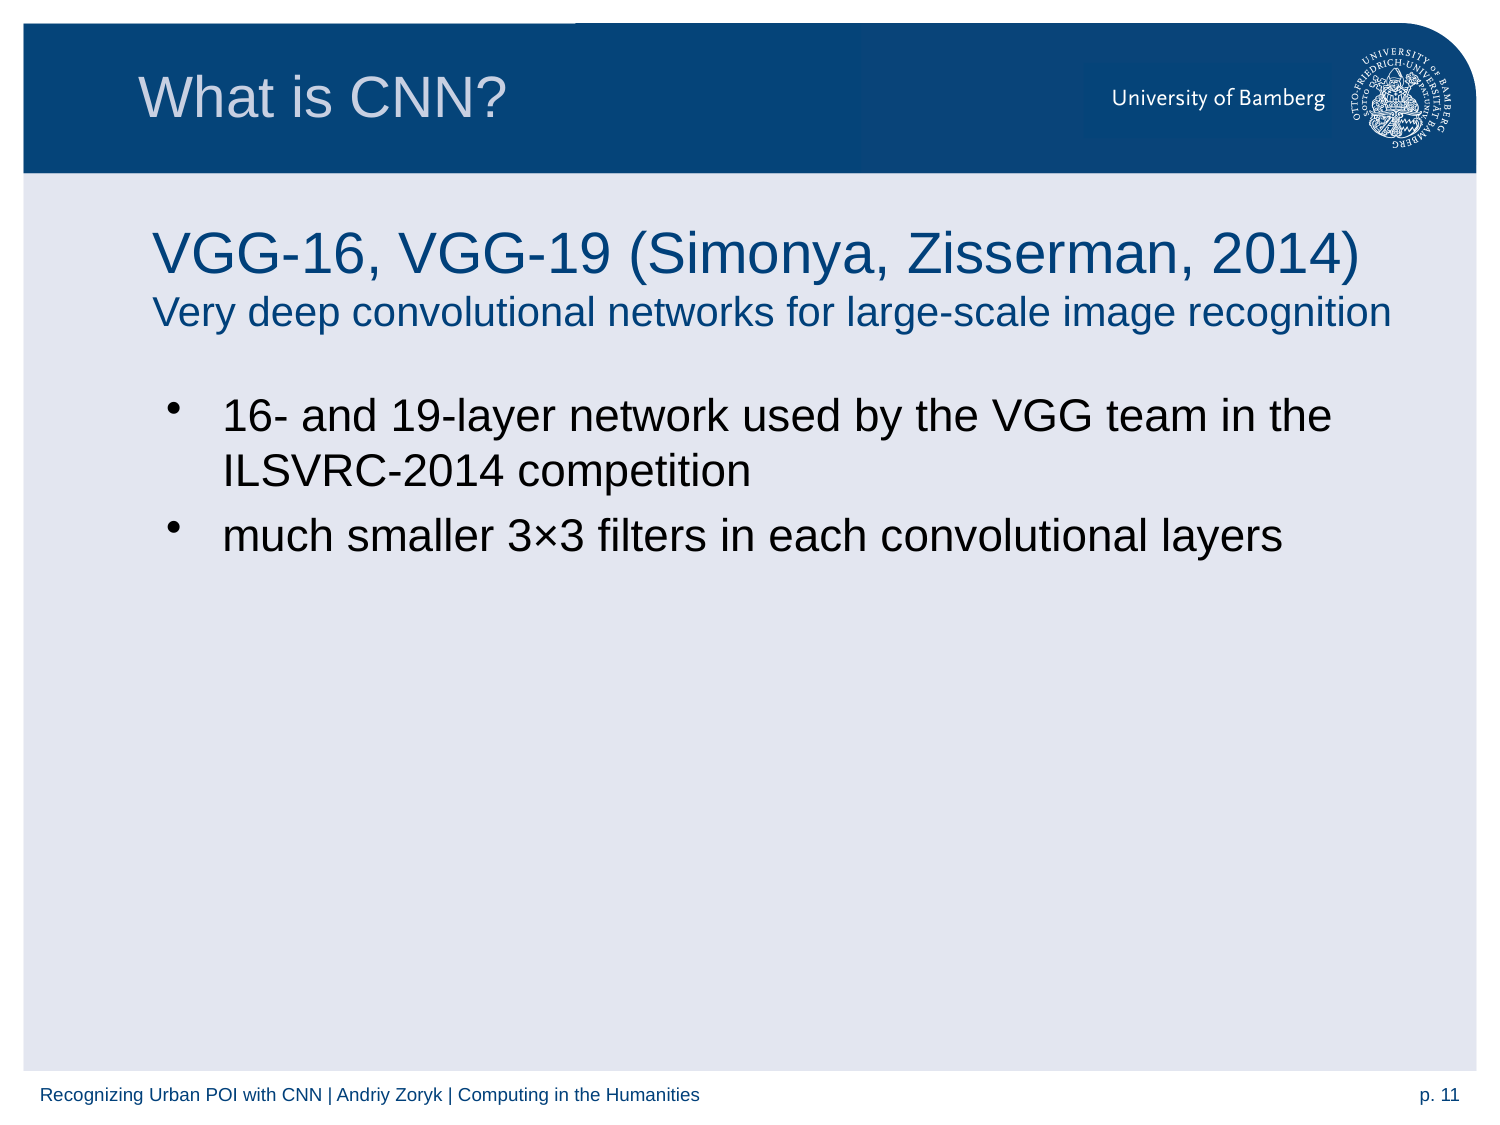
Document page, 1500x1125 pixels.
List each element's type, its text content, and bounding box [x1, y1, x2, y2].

list 16- and 19-layer network used by the VGG team in the ILSVRC-2014 competition much smaller 3×3 filters in each convolutional layers [151, 378, 1376, 962]
text_box What is CNN? [123, 0, 1349, 188]
picture [0, 0, 1500, 1125]
title VGG-16, VGG-19 (Simonya, Zisserman, 2014) Very deep convolutional networks for large-scale image recognition [137, 187, 1412, 433]
